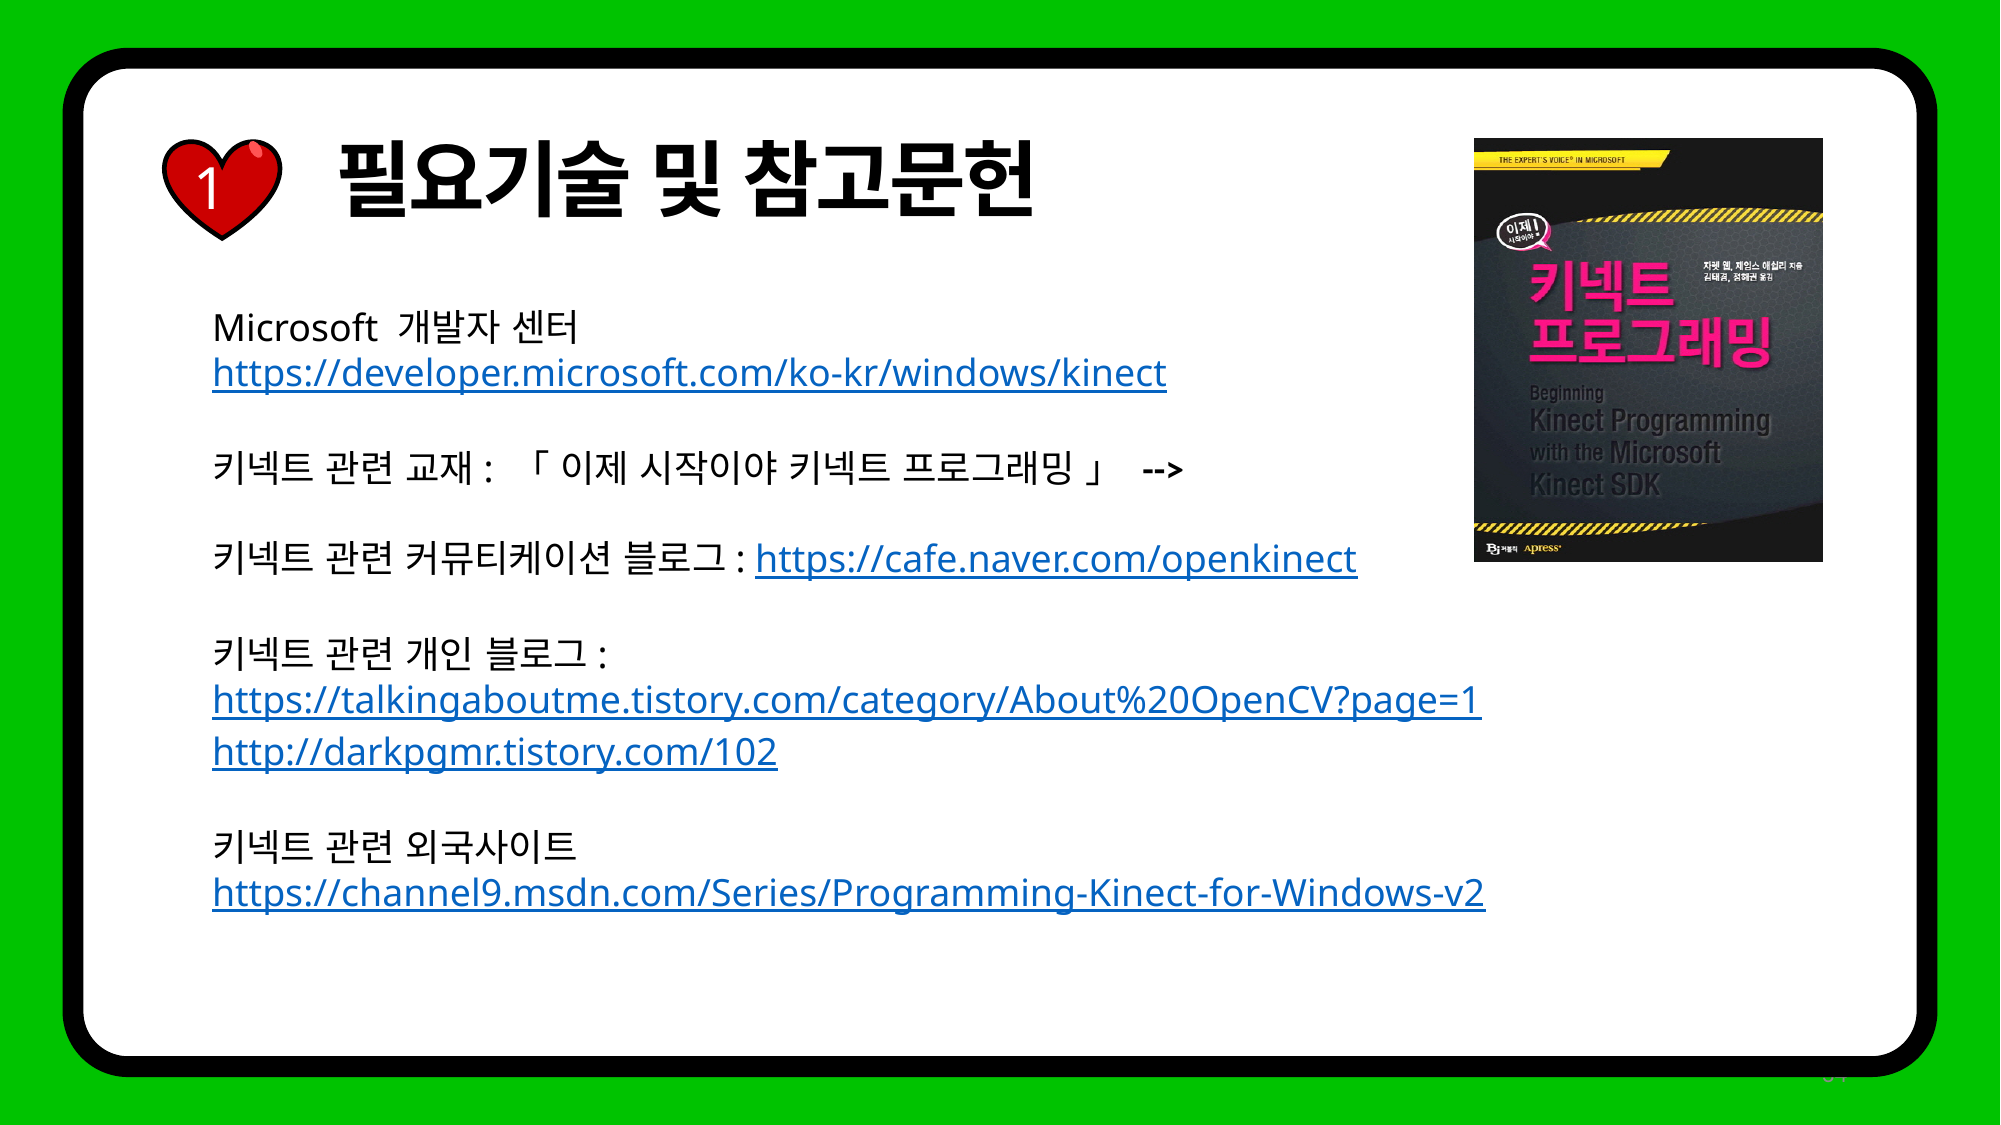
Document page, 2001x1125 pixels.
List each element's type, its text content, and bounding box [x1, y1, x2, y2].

slide_number 34 [1412, 1042, 1863, 1103]
text_box [71, 57, 1929, 1068]
text_box 필요기술 및 참고문헌 [320, 119, 1245, 235]
text_box Microsoft 개발자 센터 https://developer.microsoft.com/ko-kr/windows/kinect 키넥트 관련 교재: 「 이제 시작이야 키넥트 프로그래밍 」 --> 키넥트 관련 커뮤티케이션 블로그: https://cafe.naver.com/openkinect 키넥트 관련 개인 블로그: https://talkingaboutme.tistory.com/category/About%20OpenCV?page=1 http://darkpgmr.tistory.com/102 키넥트 관련 외국사이트 https://channel9.msdn.com/Series/Programming-Kinect-for-Windows-v2 [197, 297, 1645, 972]
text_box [164, 139, 280, 239]
picture [1474, 138, 1823, 562]
